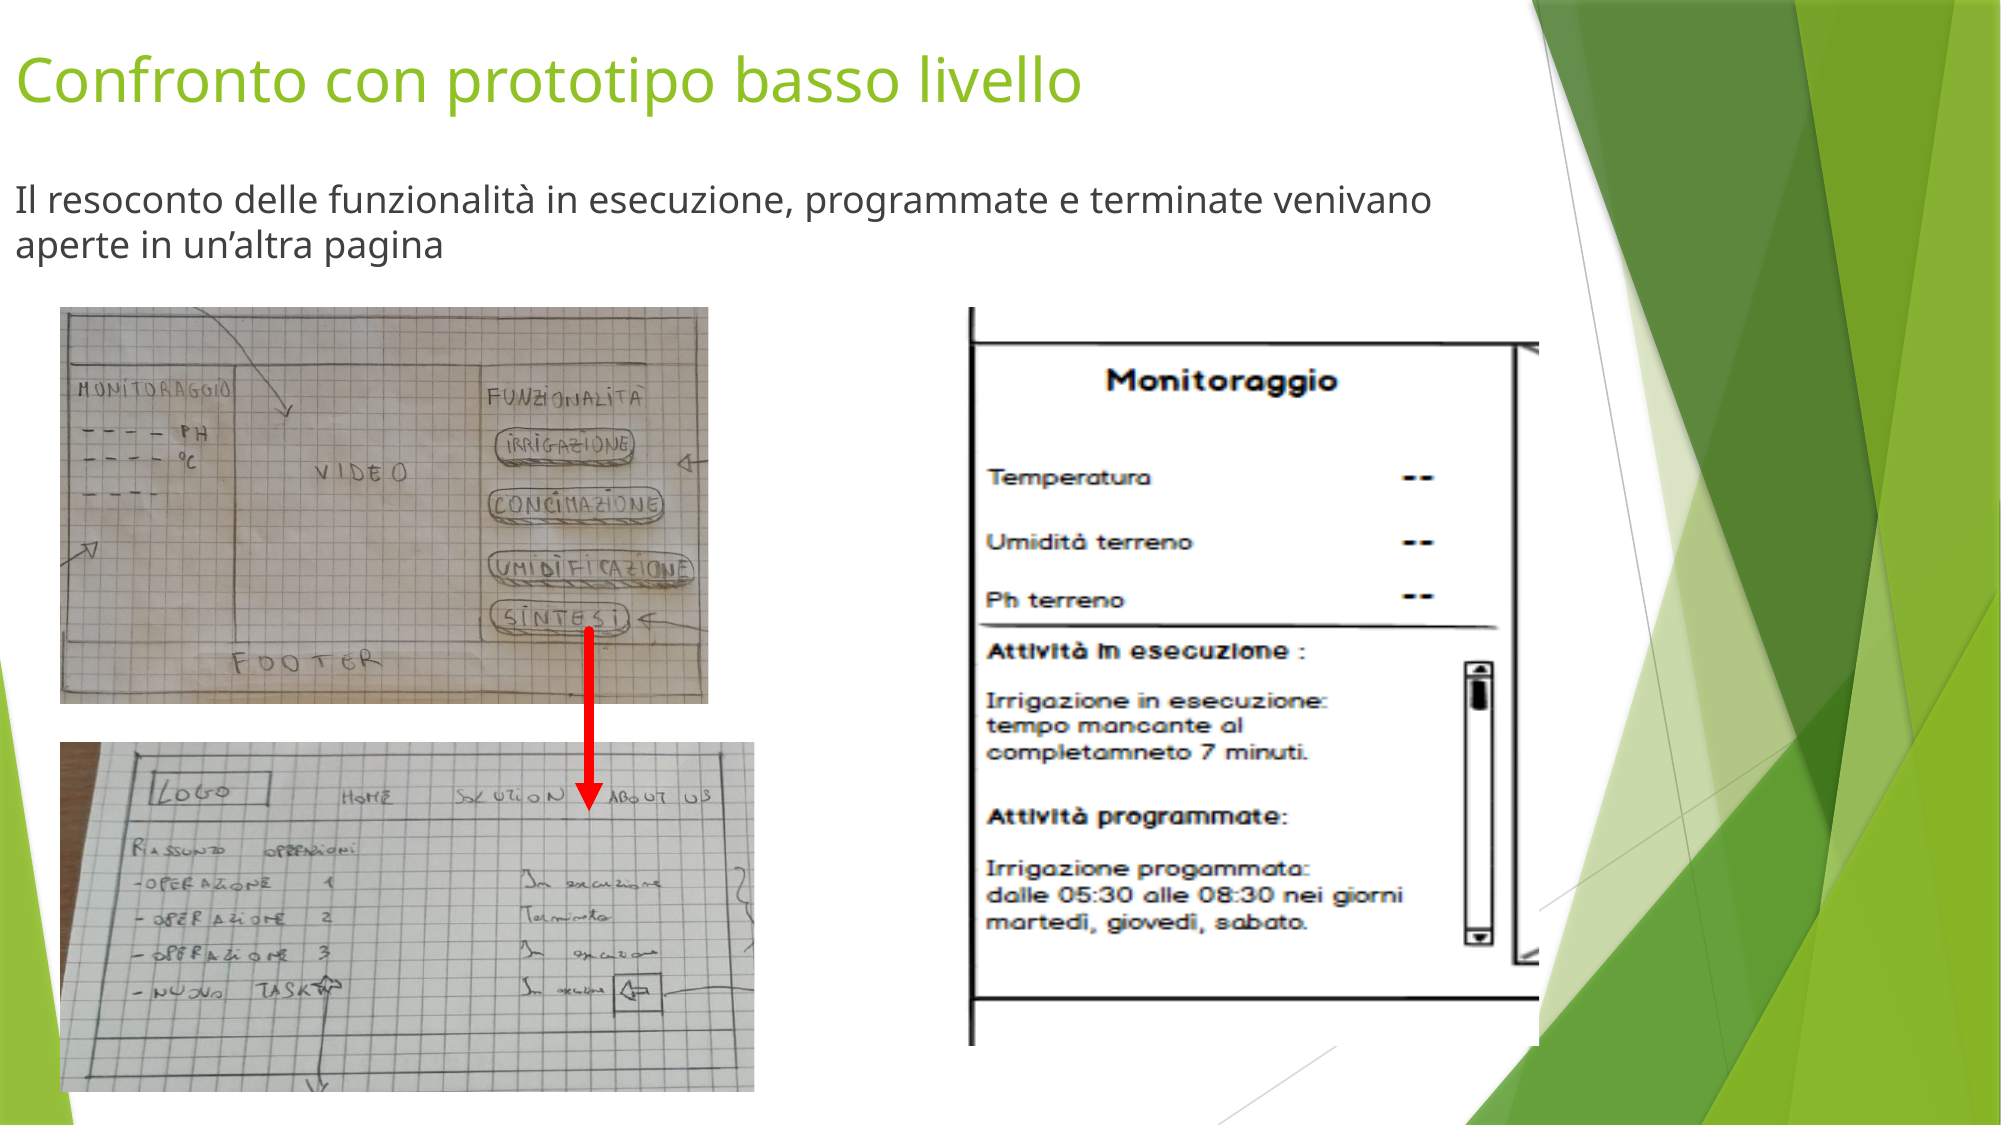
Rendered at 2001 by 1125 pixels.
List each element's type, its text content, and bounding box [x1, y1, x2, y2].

picture [59, 306, 709, 705]
picture [964, 306, 1540, 1047]
title Confronto con prototipo basso livello [0, 33, 1310, 168]
picture [59, 742, 755, 1093]
list Il resoconto delle funzionalità in esecuzione, programmate e terminate venivano aperte in un’altra pagina [0, 168, 1510, 255]
